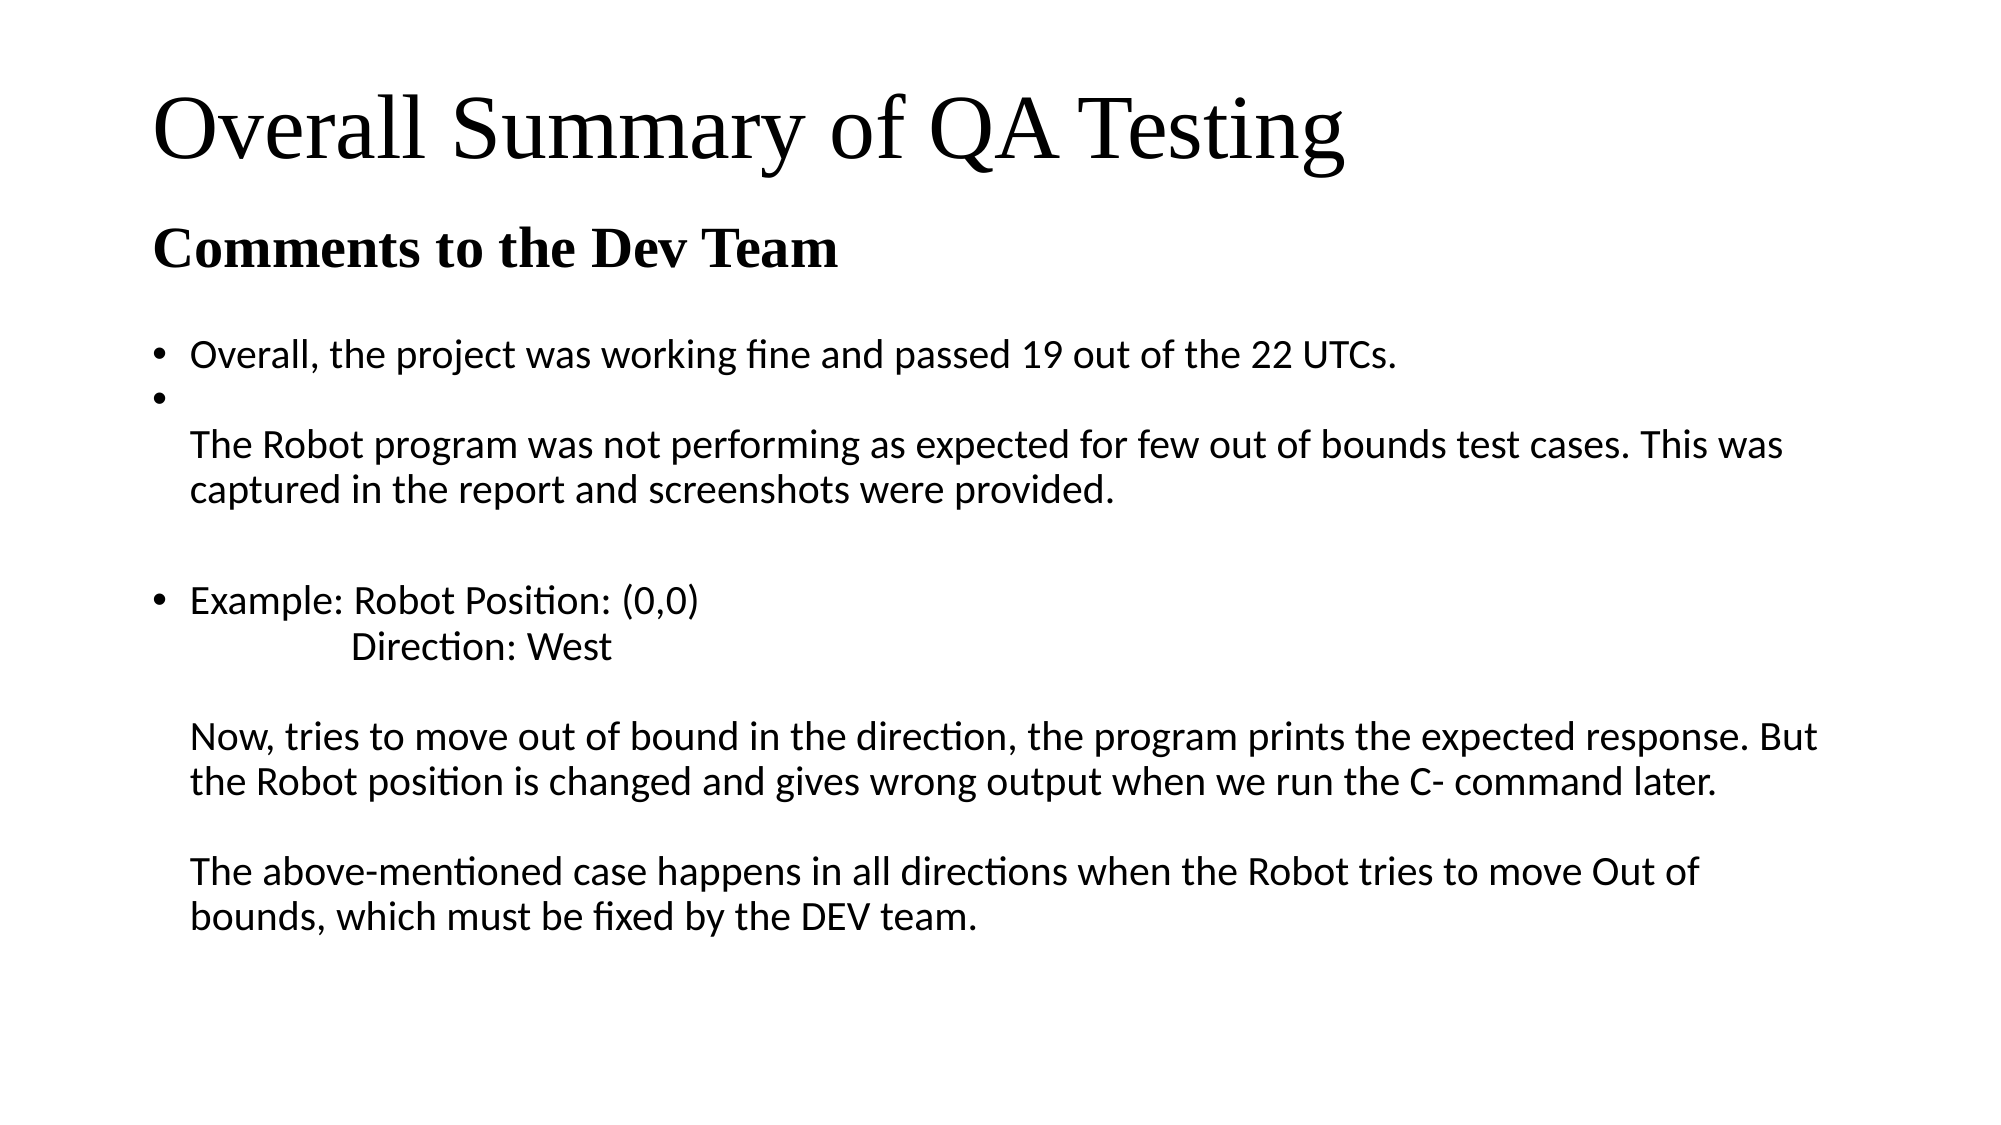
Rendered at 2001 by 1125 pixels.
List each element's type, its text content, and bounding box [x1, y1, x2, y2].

list Comments to the Dev Team Overall, the project was working fine and passed 19 out of the 22 UTCs. The Robot program was not performing as expected for few out of bounds test cases. This was captured in the report and screenshots were provided. Example: Robot Position: (0,0) Direction: West Now, tries to move out of bound in the direction, the program prints the expected response. But the Robot position is changed and gives wrong output when we run the C- command later. The above-mentioned case happens in all directions when the Robot tries to move Out of bounds, which must be fixed by the DEV team. [137, 210, 1848, 1066]
title Overall Summary of QA Testing [137, 59, 1863, 198]
